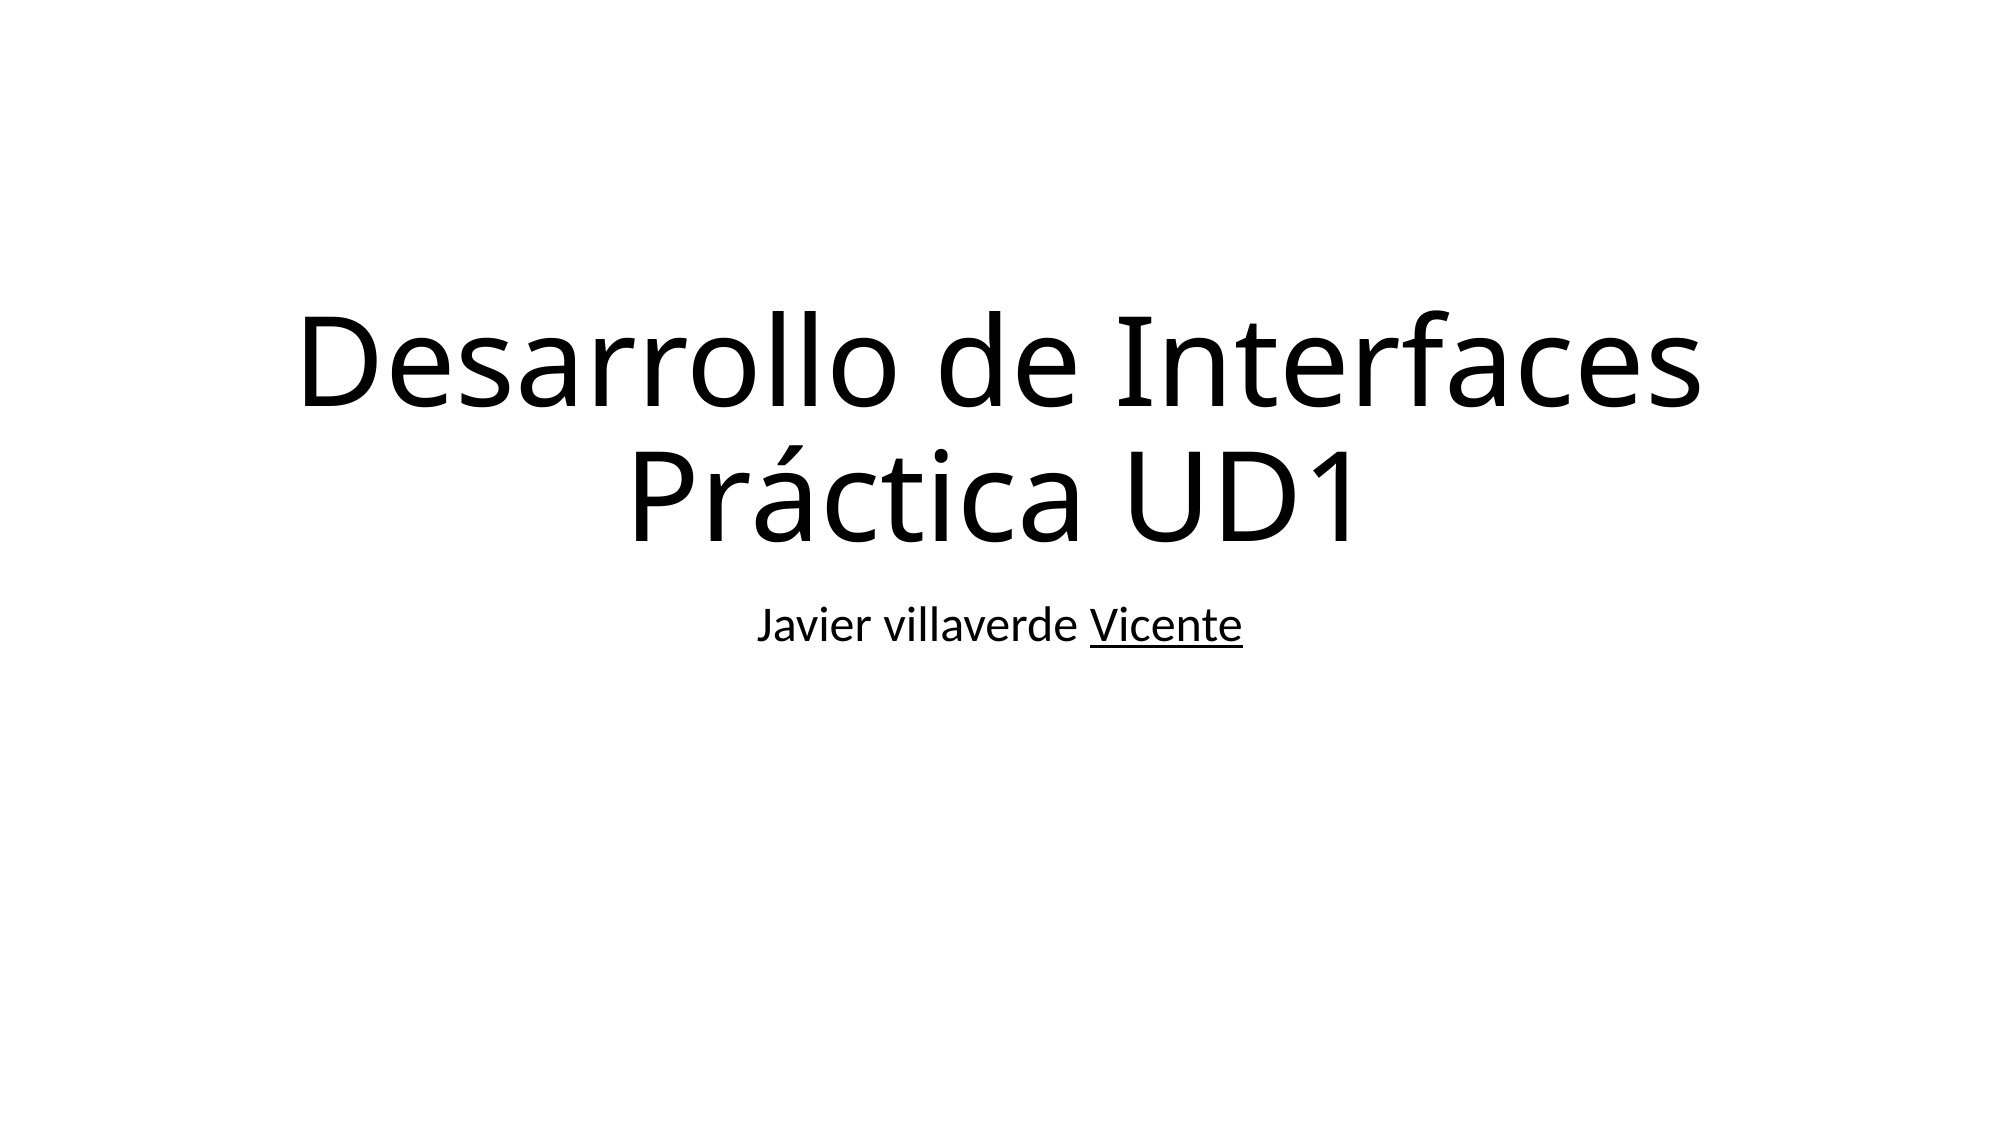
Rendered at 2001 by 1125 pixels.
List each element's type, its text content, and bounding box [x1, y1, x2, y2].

title Desarrollo de Interfaces Práctica UD1 [249, 184, 1750, 576]
subtitle Javier villaverde Vicente [249, 590, 1750, 863]
